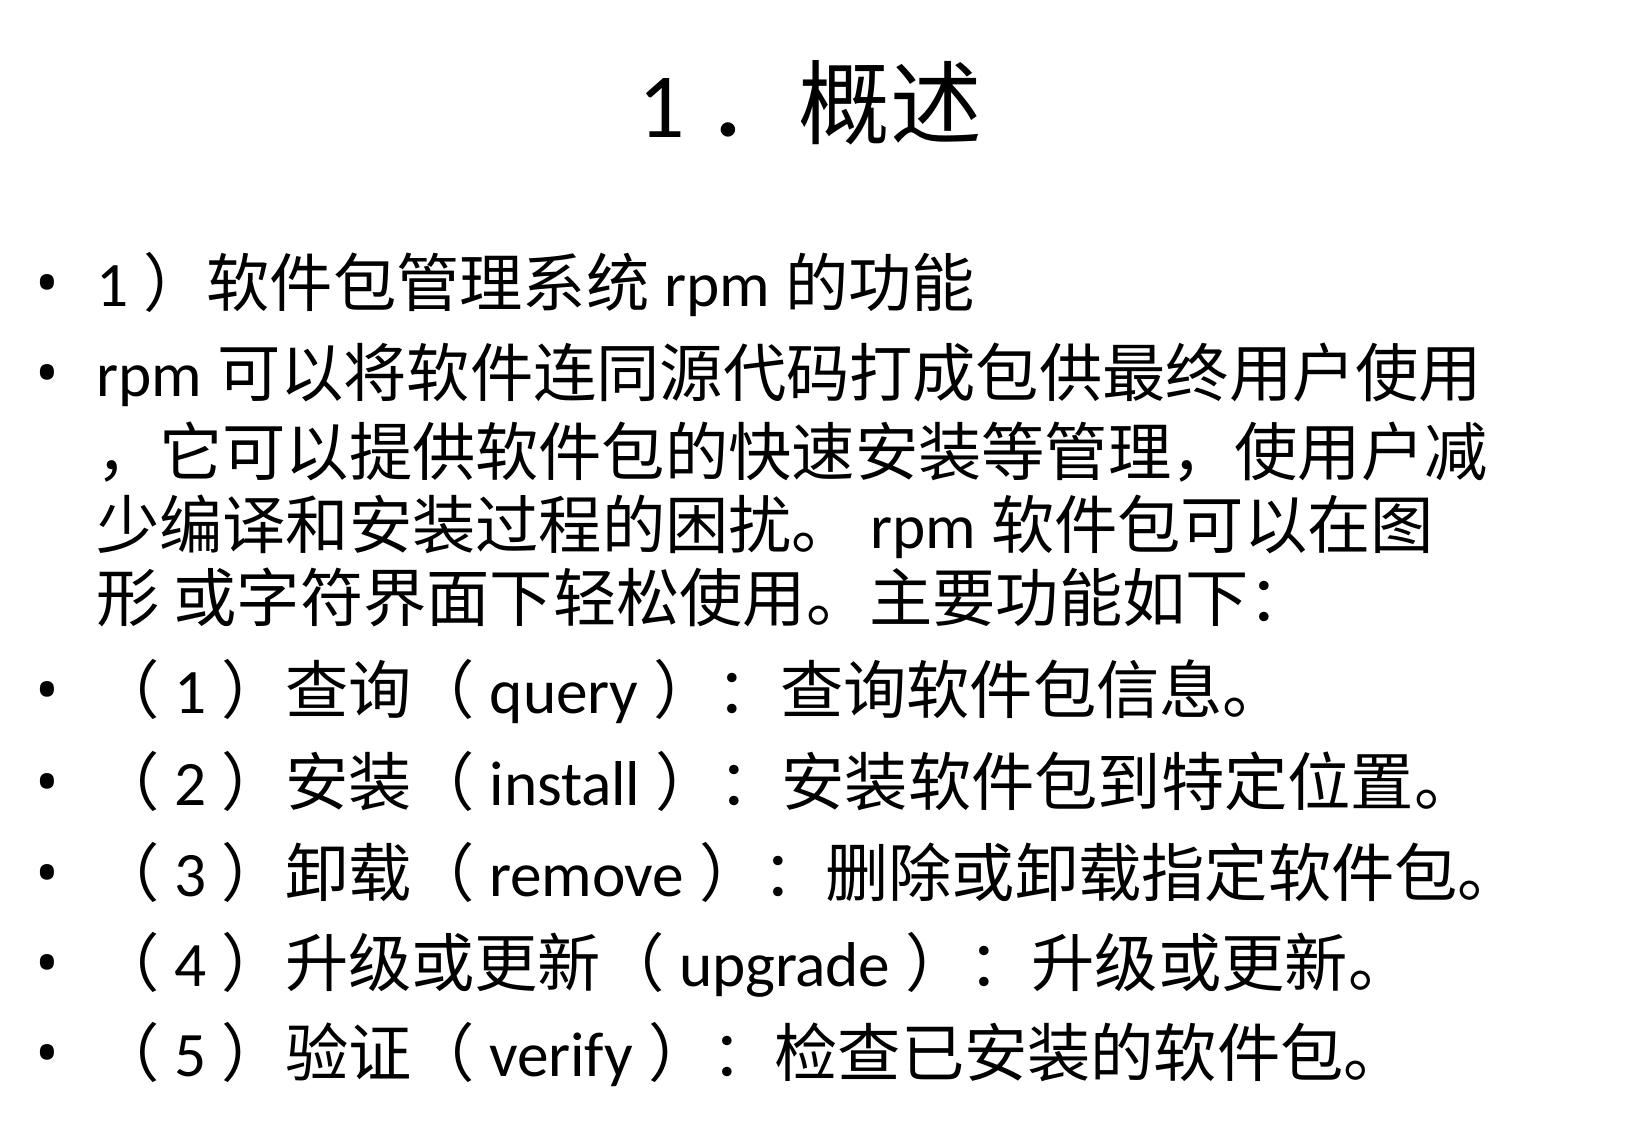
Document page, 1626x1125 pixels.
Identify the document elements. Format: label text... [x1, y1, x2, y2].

text_box 1）软件包管理系统rpm的功能 rpm可以将软件连同源代码打成包供最终用户使用 ，它可以提供软件包的快速安装等管理，使用户减 少编译和安装过程的困扰。rpm软件包可以在图形 或字符界面下轻松使用。主要功能如下： （1）查询（query）：查询软件包信息。 （2）安装（install）：安装软件包到特定位置。 （3）卸载（remove）：删除或卸载指定软件包。 （4）升级或更新（upgrade）：升级或更新。 （5）验证（verify）：检查已安装的软件包。 [33, 226, 1489, 1090]
title 1．概述 [636, 4, 989, 195]
